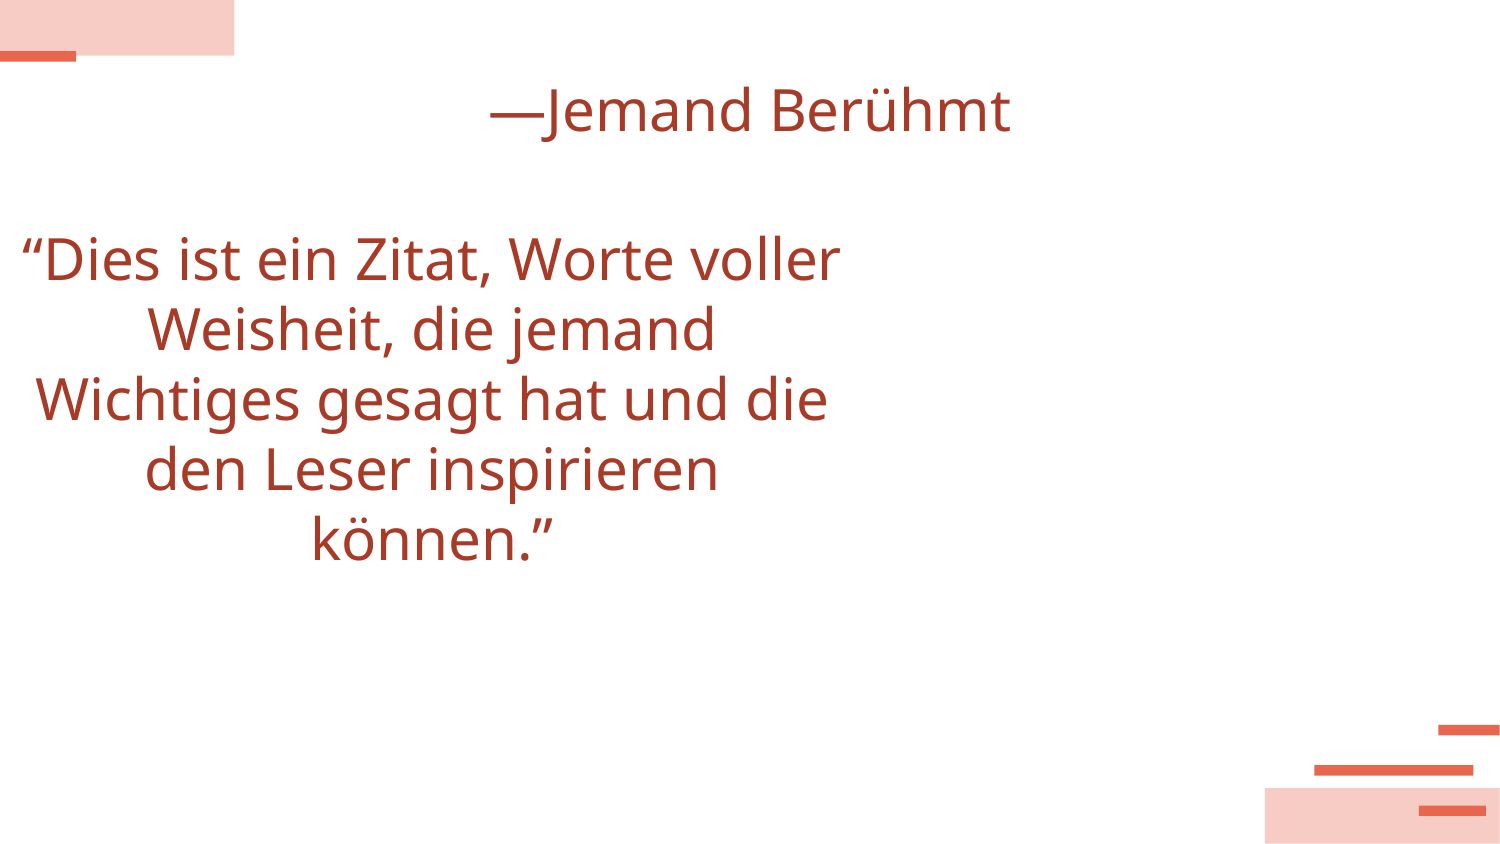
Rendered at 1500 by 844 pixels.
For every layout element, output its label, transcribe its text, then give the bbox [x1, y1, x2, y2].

title —Jemand Berühmt [78, 61, 1421, 156]
title “Dies ist ein Zitat, Worte voller Weisheit, die jemand Wichtiges gesagt hat und die den Leser inspirieren können.” [0, 266, 865, 528]
